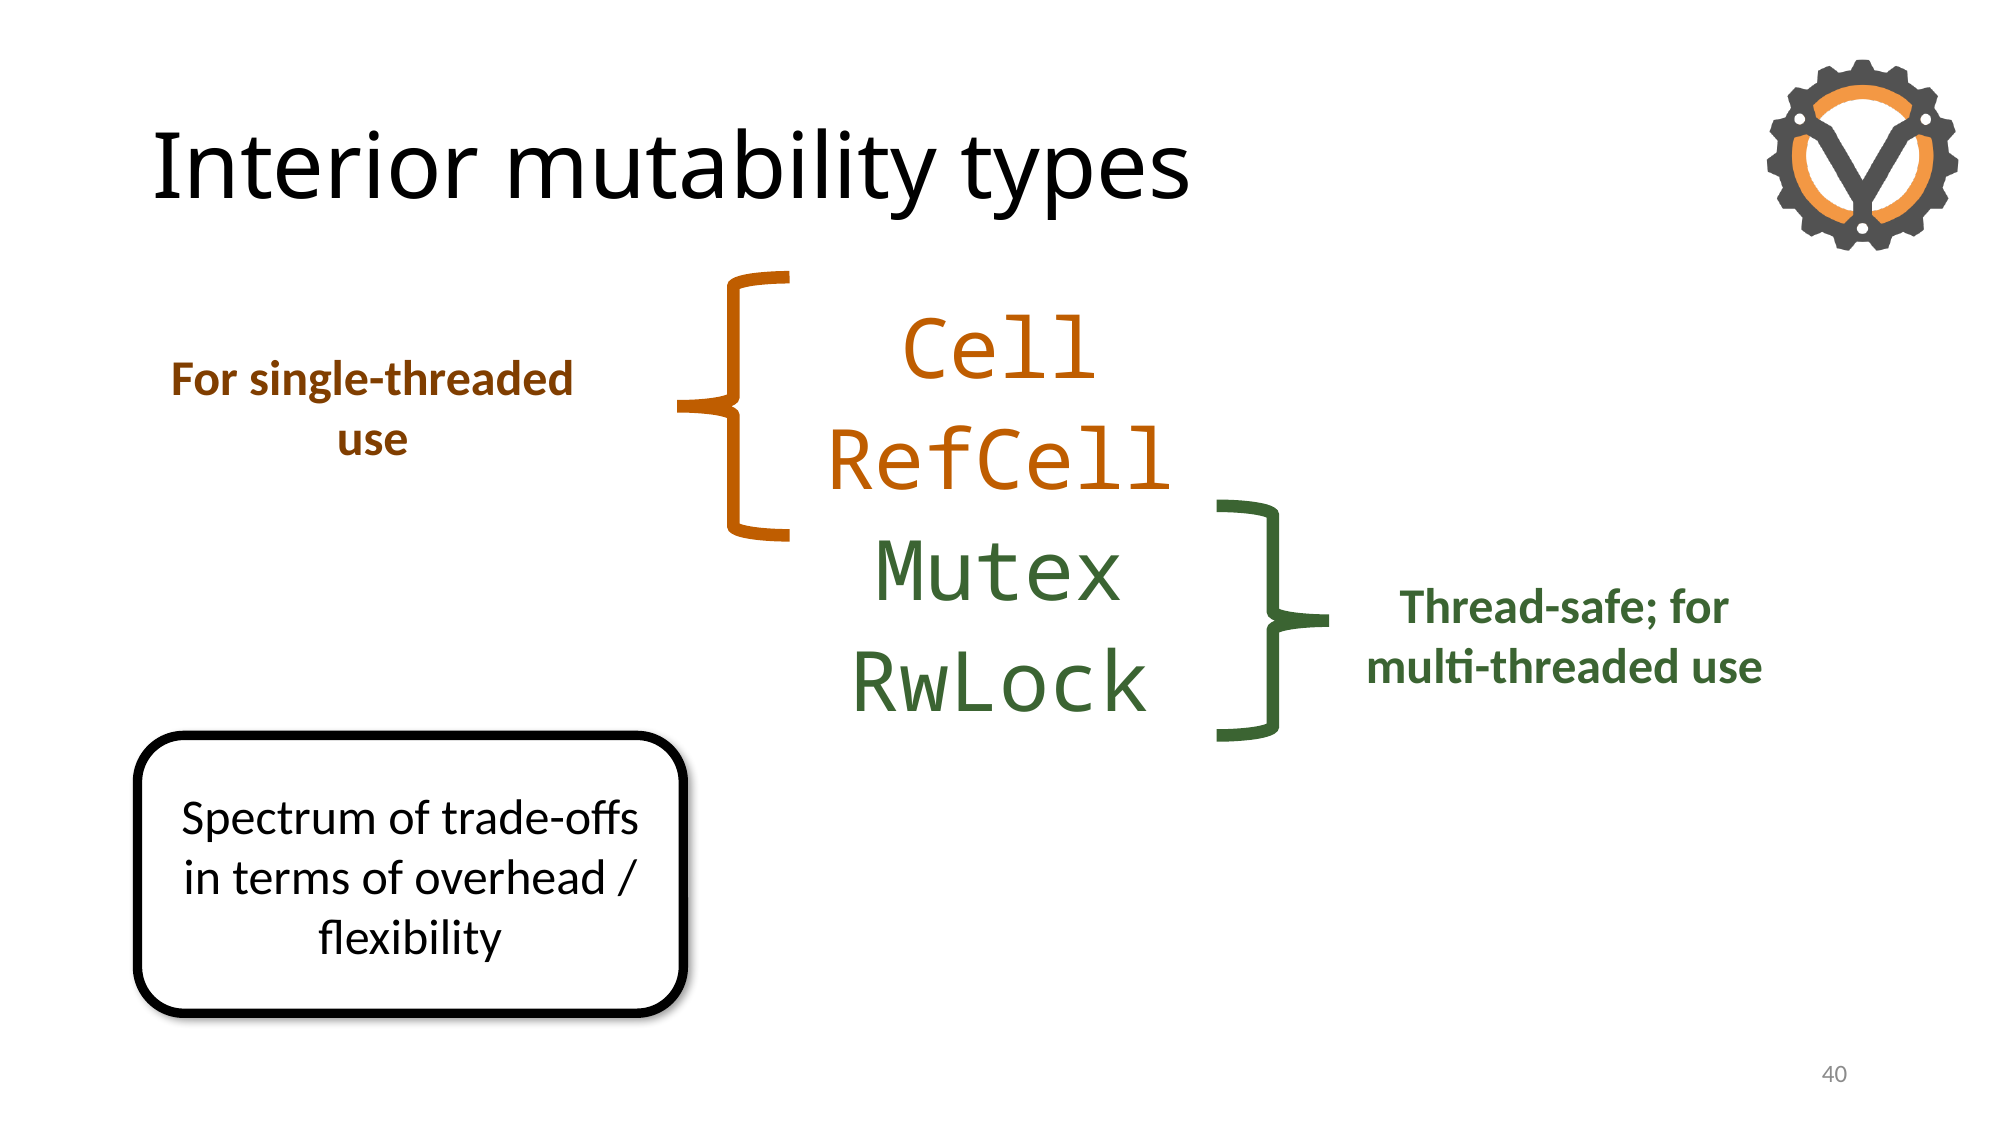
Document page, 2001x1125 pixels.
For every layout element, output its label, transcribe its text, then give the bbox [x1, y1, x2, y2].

slide_number 40 [1412, 1042, 1863, 1103]
text_box For single-threaded use [137, 338, 609, 473]
text_box [1216, 505, 1329, 737]
text_box Spectrum of trade-offs in terms of overhead / flexibility [136, 734, 685, 1015]
list Cell RefCell Mutex RwLock [137, 299, 1863, 1014]
title Interior mutability types [137, 59, 1751, 278]
text_box Thread-safe; for multi-threaded use [1329, 566, 1800, 702]
text_box [677, 276, 790, 536]
picture [1766, 59, 1959, 252]
